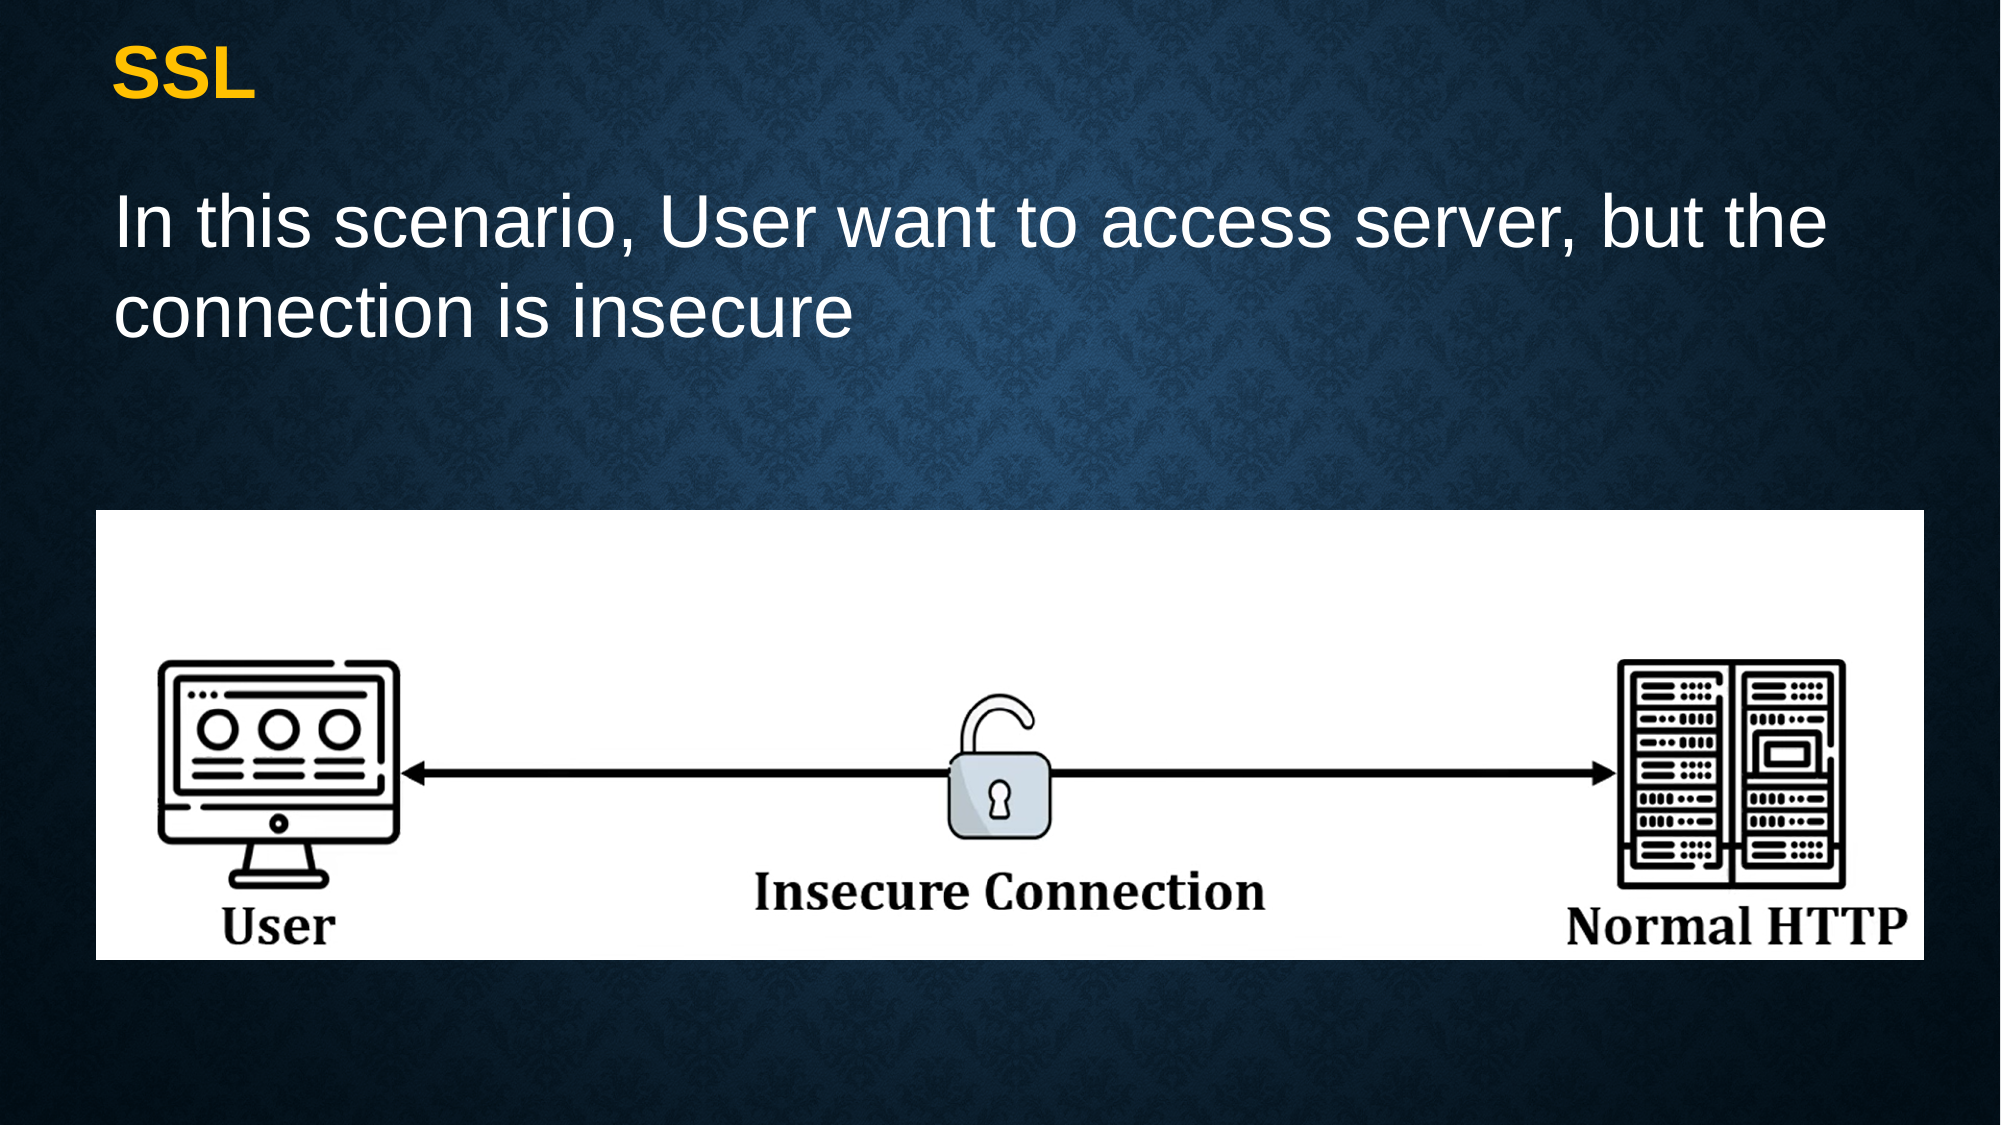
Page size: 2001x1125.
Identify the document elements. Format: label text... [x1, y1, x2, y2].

text_box SSL [96, 15, 1901, 121]
text_box In this scenario, User want to access server, but the connection is insecure [98, 165, 1902, 361]
picture [96, 510, 1925, 960]
